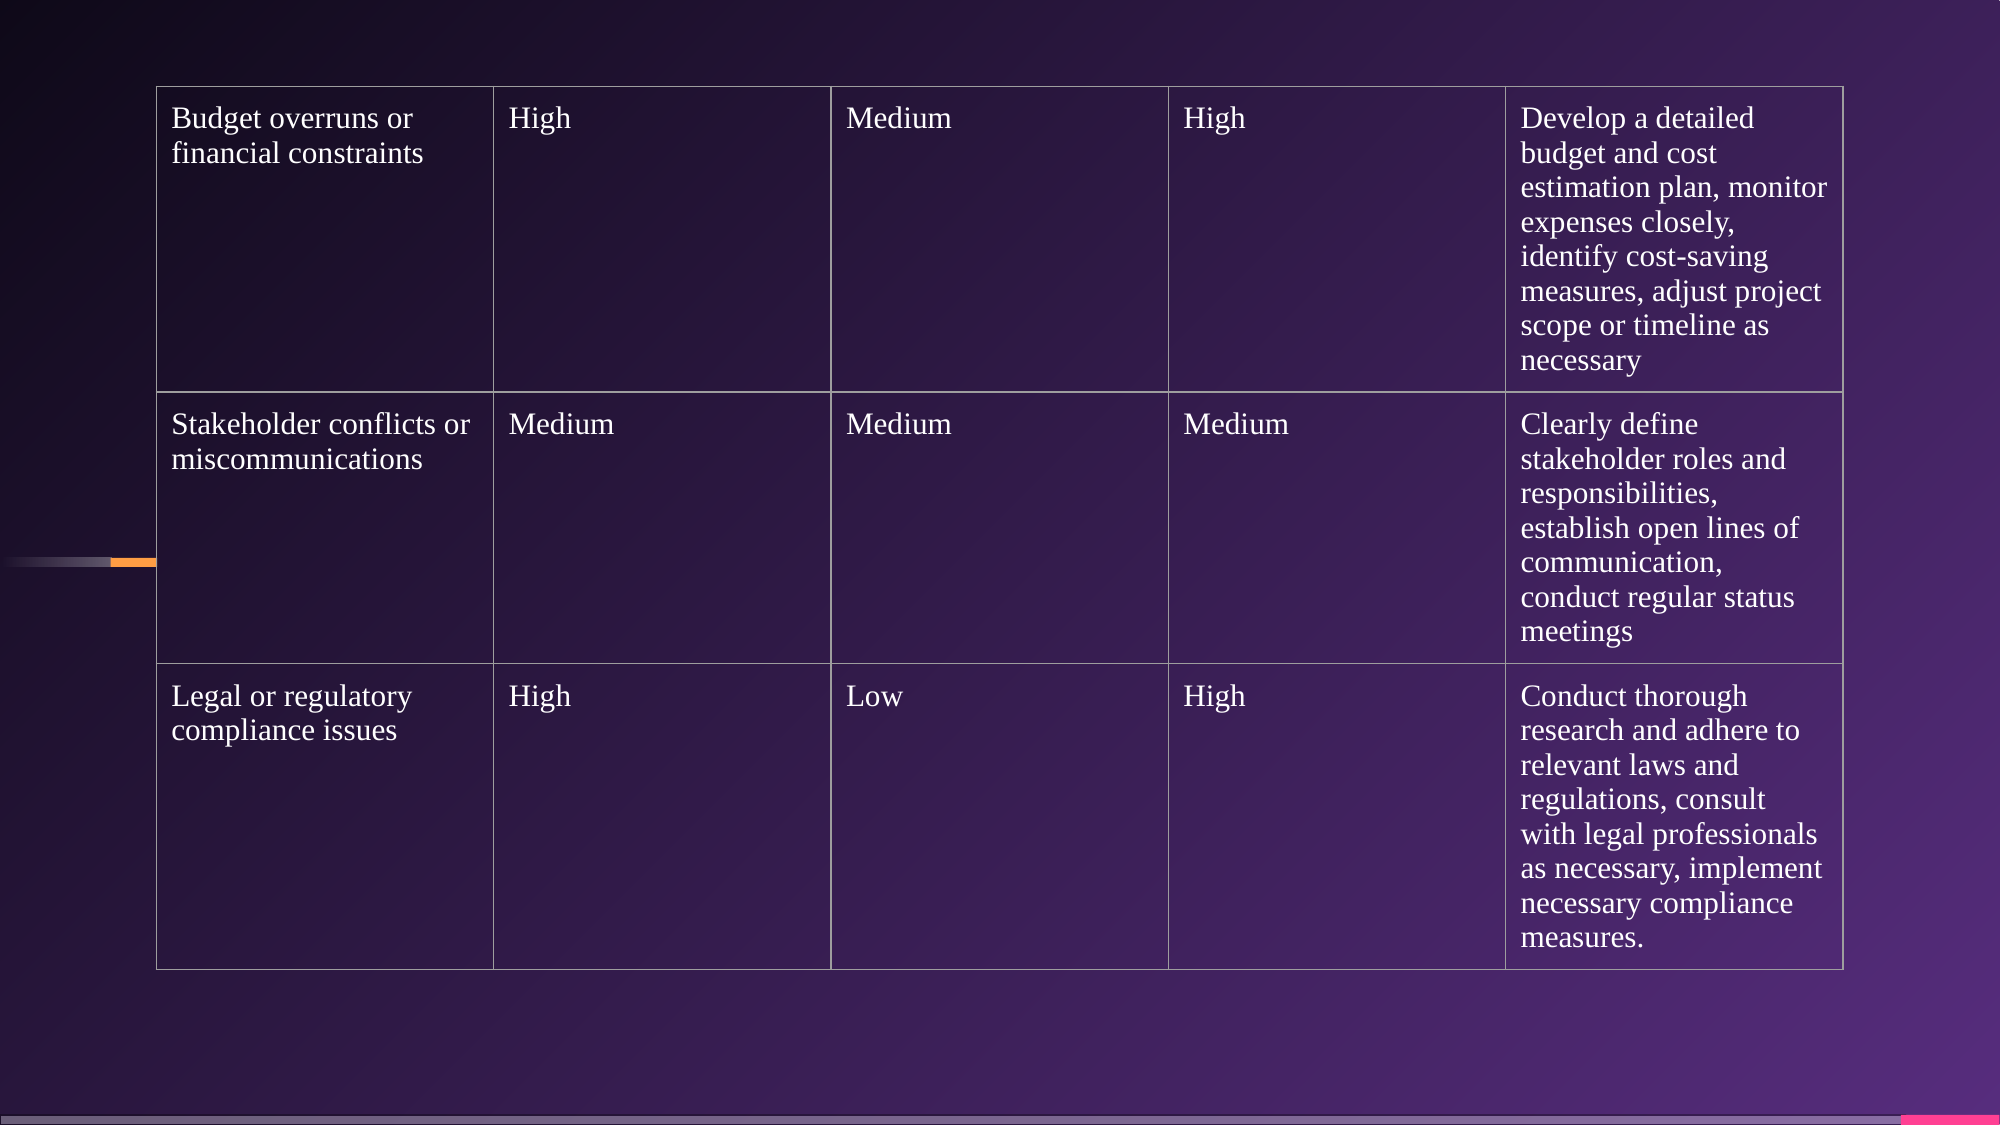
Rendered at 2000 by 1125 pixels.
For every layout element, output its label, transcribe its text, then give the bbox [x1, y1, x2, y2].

table_cell High [1169, 664, 1505, 969]
table_cell Low [832, 664, 1168, 969]
table_header Budget overruns or financial constraints [157, 87, 493, 391]
table_cell Medium [832, 393, 1168, 663]
table_cell Clearly define stakeholder roles and responsibilities, establish open lines of communication, conduct regular status meetings [1506, 393, 1842, 663]
table_cell Medium [1169, 393, 1505, 663]
table_cell Stakeholder conflicts or miscommunications [157, 393, 493, 663]
table_header High [494, 87, 830, 391]
table_header Medium [832, 87, 1168, 391]
table_header High [1169, 87, 1505, 391]
table_cell Legal or regulatory compliance issues [157, 664, 493, 969]
table_cell Conduct thorough research and adhere to relevant laws and regulations, consult with legal professionals as necessary, implement necessary compliance measures. [1506, 664, 1842, 969]
table_header Develop a detailed budget and cost estimation plan, monitor expenses closely, identify cost-saving measures, adjust project scope or timeline as necessary [1506, 87, 1842, 391]
table_cell Medium [494, 393, 830, 663]
table_cell High [494, 664, 830, 969]
